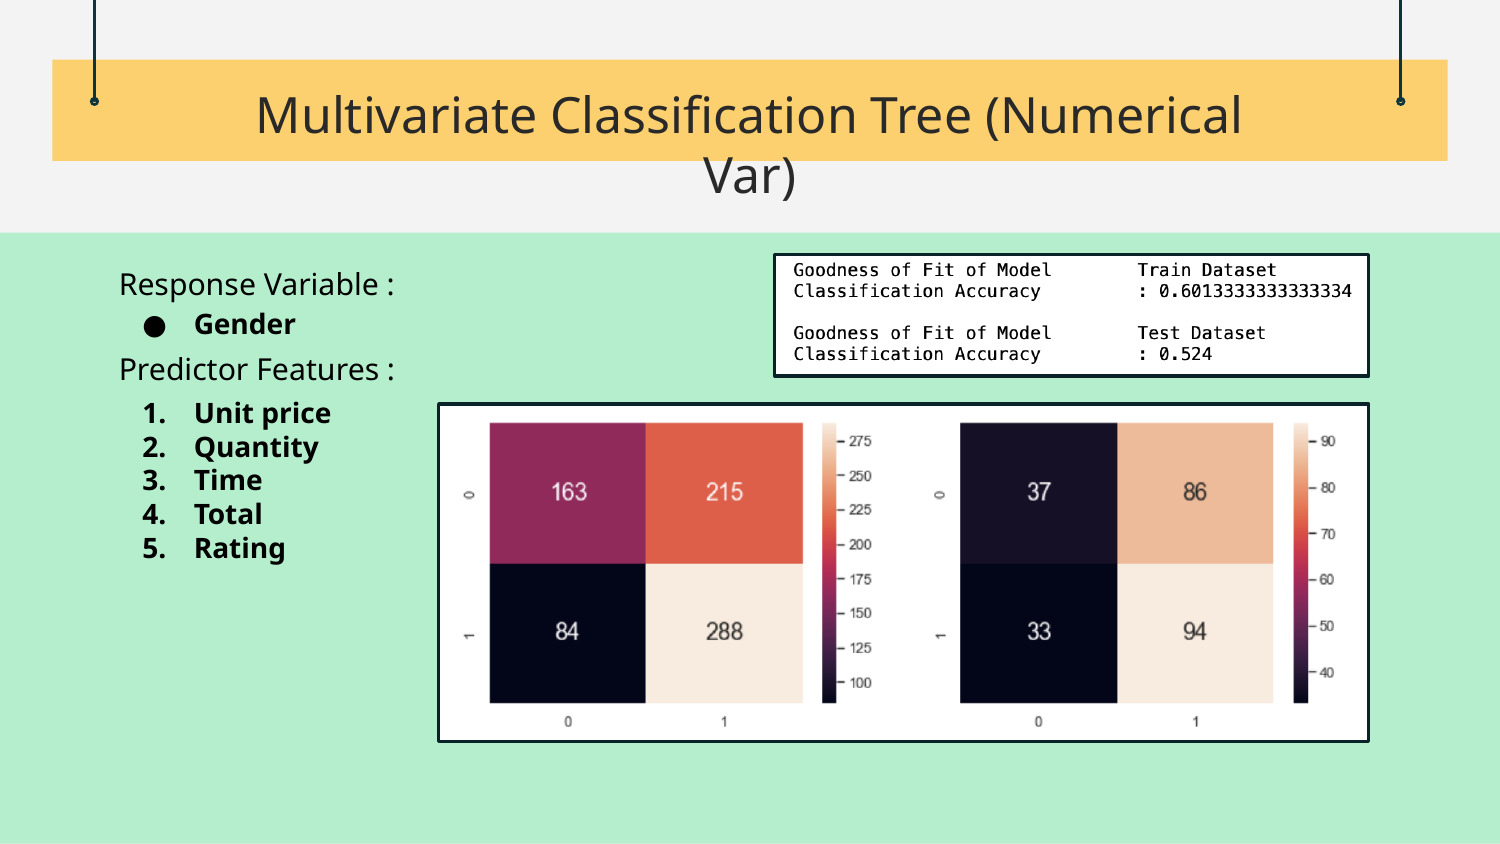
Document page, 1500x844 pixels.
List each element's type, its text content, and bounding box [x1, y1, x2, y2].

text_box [52, 0, 1448, 162]
subtitle Response Variable : Gender Predictor Features : Unit price Quantity Time Total Rating [103, 244, 809, 580]
picture [776, 255, 1368, 375]
picture [439, 405, 1368, 741]
